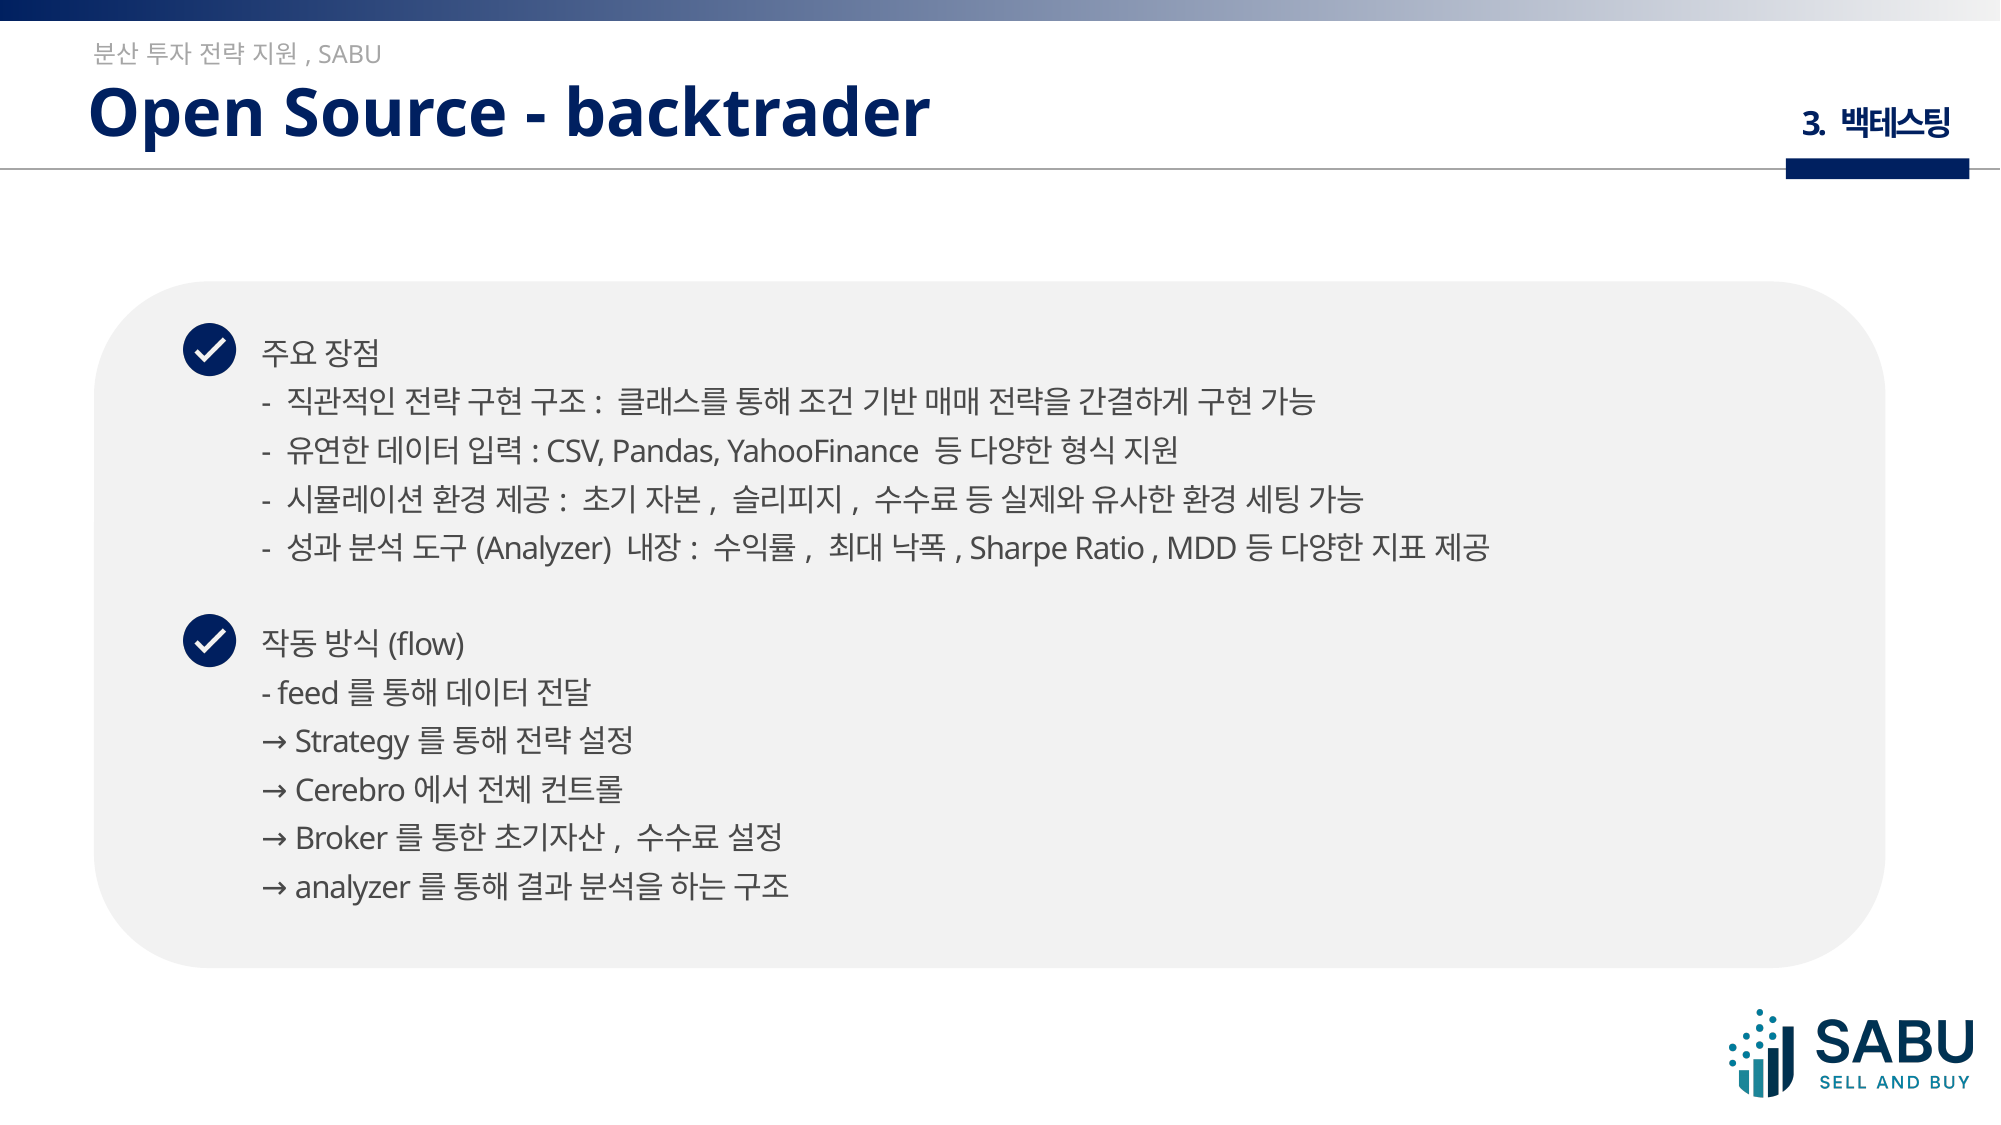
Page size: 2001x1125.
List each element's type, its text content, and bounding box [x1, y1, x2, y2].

text_box 분산 투자 전략 지원, SABU [94, 38, 407, 69]
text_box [1773, 101, 1983, 180]
text_box [0, 0, 2000, 22]
text_box Open Source - backtrader [87, 70, 963, 151]
picture [1729, 1009, 1973, 1098]
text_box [175, 316, 1825, 565]
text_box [175, 606, 1825, 905]
text_box [92, 279, 1888, 970]
